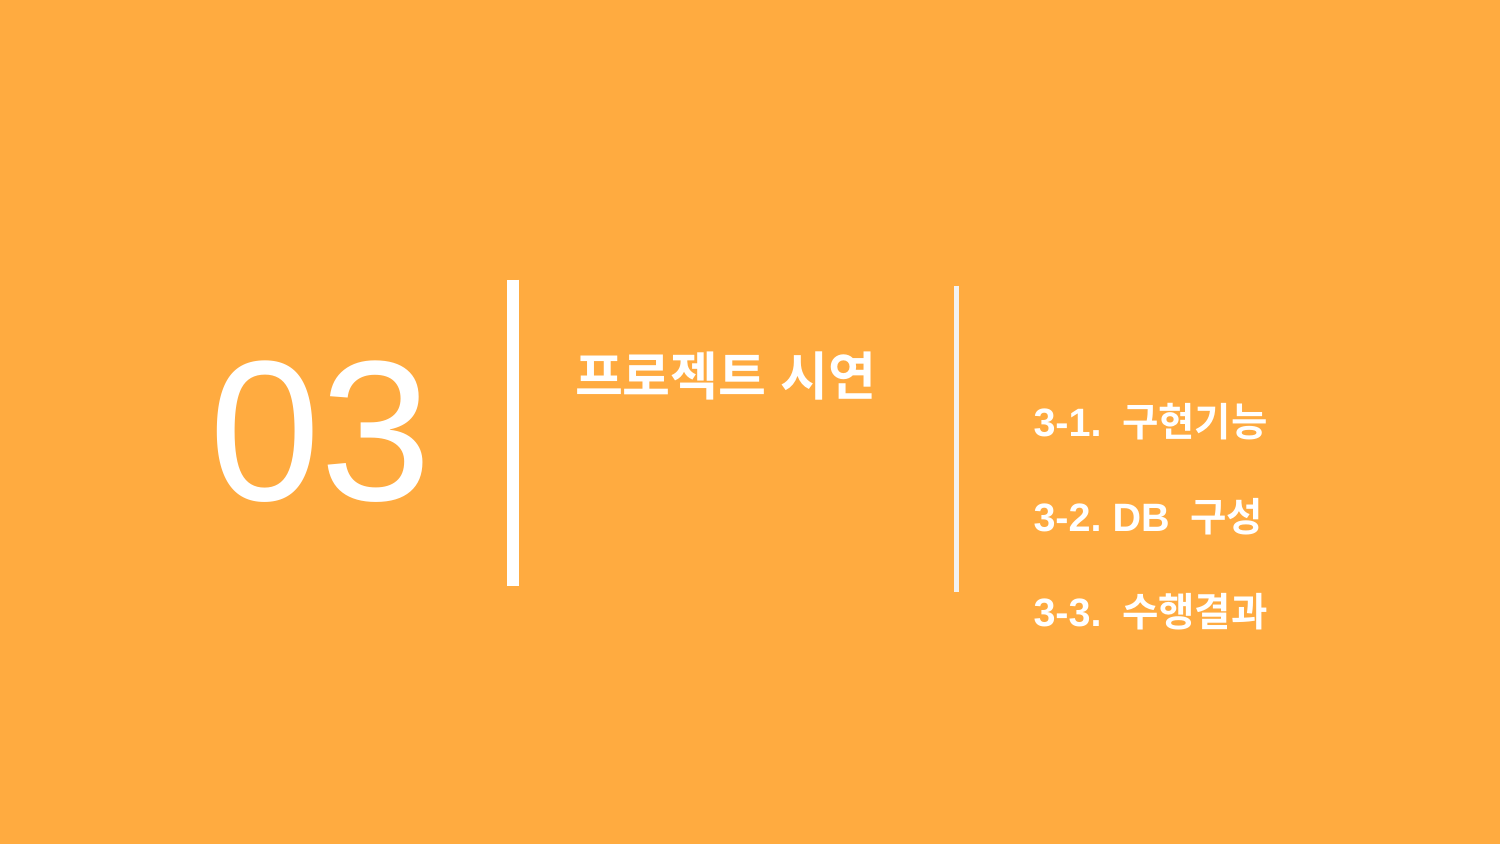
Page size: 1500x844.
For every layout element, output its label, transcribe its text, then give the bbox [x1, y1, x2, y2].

text_box 프로젝트 시연 [559, 328, 920, 421]
text_box 03 [194, 285, 488, 556]
text_box 3-1. 구현기능 3-2. DB 구성 3-3. 수행결과 [1018, 334, 1379, 745]
